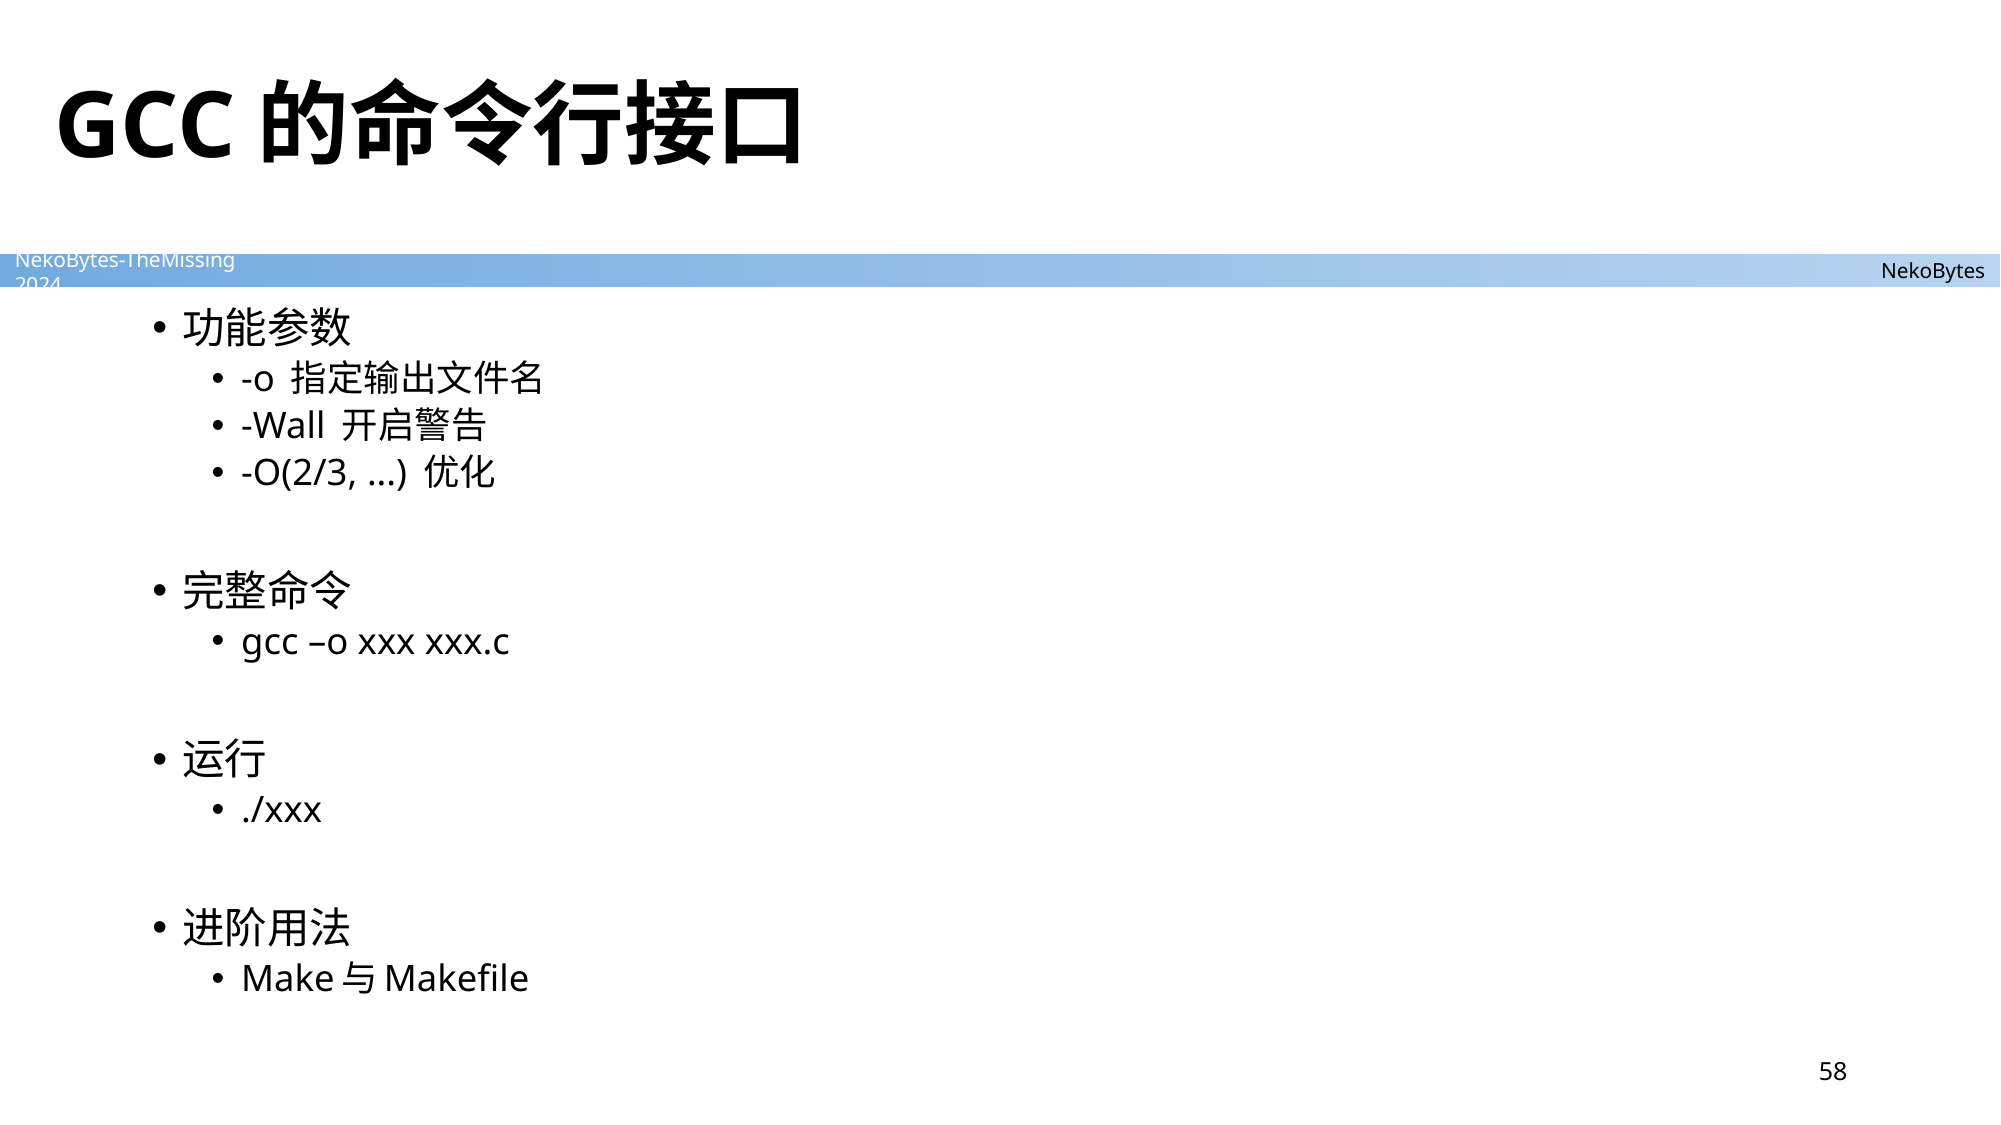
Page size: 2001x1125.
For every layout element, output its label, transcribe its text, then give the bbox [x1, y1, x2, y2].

list 功能参数 -o 指定输出文件名 -Wall 开启警告 -O(2/3, ...) 优化 完整命令 gcc –o xxx xxx.c 运行 ./xxx 进阶用法 Make与Makefile [137, 299, 1863, 1014]
slide_number 58 [1412, 1042, 1863, 1103]
title GCC的命令行接口 [39, 19, 1765, 237]
